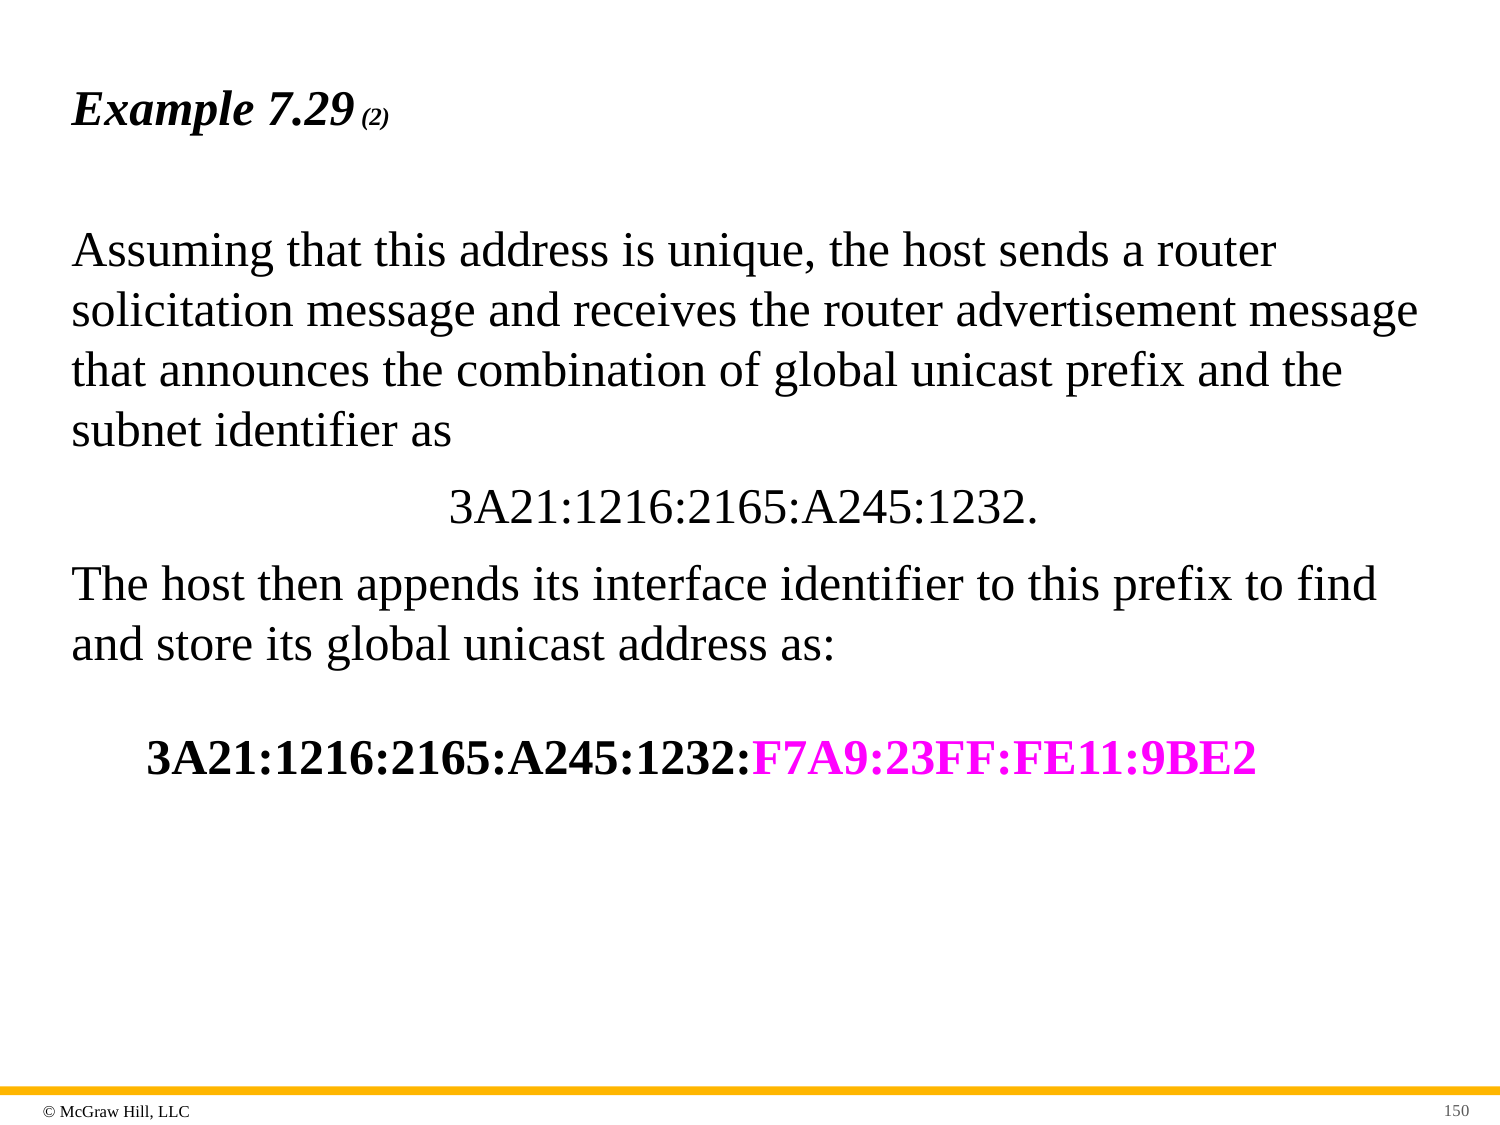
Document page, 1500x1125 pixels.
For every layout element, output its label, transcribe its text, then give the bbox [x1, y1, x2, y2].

title Example 7.29 (2) [56, 50, 1444, 162]
slide_number 150 [1418, 1096, 1477, 1123]
list Assuming that this address is unique, the host sends a router solicitation message and receives the router advertisement message that announces the combination of global unicast prefix and the subnet identifier as 3A21:1216:2165:A245:1232. The host then appends its interface identifier to this prefix to find and store its global unicast address as: 3A21:1216:2165:A245:1232:F7A9:23FF:FE11:9BE2 [56, 209, 1444, 1043]
